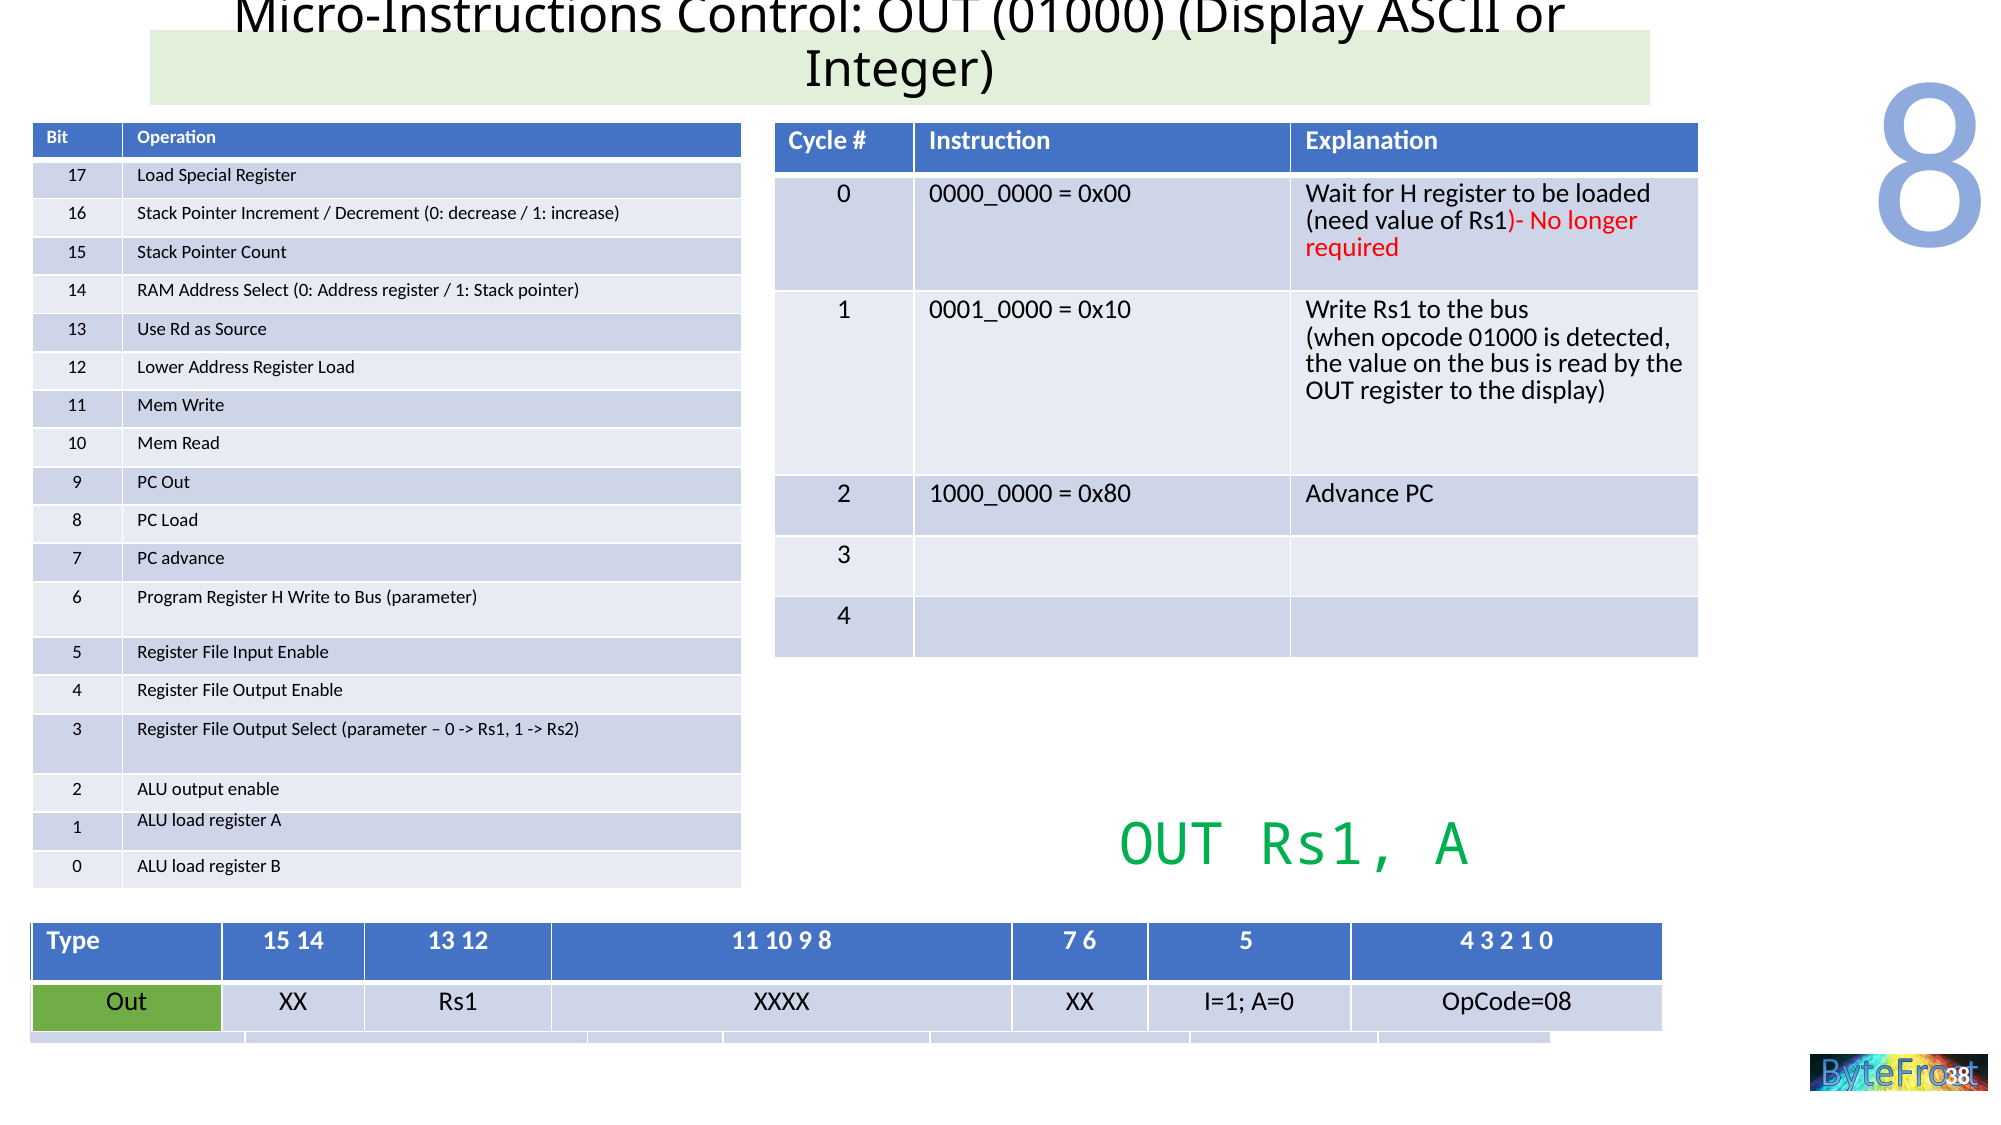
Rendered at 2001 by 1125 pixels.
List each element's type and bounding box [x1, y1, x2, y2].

table_cell [1191, 1032, 1377, 1043]
text_box [1069, 799, 1485, 884]
table_cell [365, 985, 551, 1031]
table_cell [123, 506, 741, 542]
table_cell [33, 715, 122, 773]
table_cell [588, 1032, 722, 1043]
table_cell [33, 163, 122, 198]
table_cell [123, 468, 741, 504]
table_cell [1379, 1032, 1550, 1043]
table_cell [1291, 476, 1698, 535]
table_cell [1149, 985, 1350, 1031]
table_cell [123, 715, 741, 773]
title [150, 29, 1650, 105]
table_cell [1291, 537, 1698, 596]
table_cell [1013, 985, 1147, 1031]
table_cell [775, 178, 913, 290]
table_cell [33, 813, 122, 850]
table_cell [123, 676, 741, 713]
table_cell [223, 985, 364, 1031]
table_cell [123, 238, 741, 274]
table_cell [33, 353, 122, 389]
table_cell [123, 852, 741, 888]
table_cell [33, 638, 122, 674]
table_cell [33, 985, 221, 1031]
table_header [123, 123, 741, 157]
table_cell [33, 544, 122, 581]
table_cell [123, 314, 741, 351]
table_header [1149, 923, 1350, 980]
table_cell [1291, 597, 1698, 657]
table_cell [33, 852, 122, 888]
table_cell [33, 775, 122, 811]
table_cell [123, 583, 741, 636]
table_cell [33, 314, 122, 351]
table_cell [123, 813, 741, 850]
table_header [33, 923, 221, 980]
table_cell [915, 537, 1290, 596]
table_cell [33, 468, 122, 504]
table_cell [33, 676, 122, 713]
table_cell [1291, 178, 1698, 290]
table_header [915, 123, 1290, 172]
table_cell [123, 429, 741, 466]
table_cell [30, 1032, 244, 1043]
table_cell [915, 476, 1290, 535]
table_cell [1352, 985, 1662, 1031]
table_cell [123, 199, 741, 236]
table_cell [552, 985, 1011, 1031]
table_cell [123, 544, 741, 581]
table_cell [246, 1032, 587, 1043]
table_header [1352, 923, 1662, 980]
table_cell [915, 597, 1290, 657]
table_cell [775, 597, 913, 657]
table_cell [33, 199, 122, 236]
table_cell [33, 391, 122, 427]
text_box [1535, 1044, 1986, 1105]
table_cell [123, 353, 741, 389]
table_cell [123, 276, 741, 313]
table_header [1013, 923, 1147, 980]
table_cell [915, 292, 1290, 474]
table_header [1291, 123, 1698, 172]
table_cell [123, 163, 741, 198]
table_cell [33, 583, 122, 636]
table_cell [33, 276, 122, 313]
table_cell [123, 638, 741, 674]
table_cell [931, 1032, 1189, 1043]
table_header [223, 923, 364, 980]
table_cell [33, 506, 122, 542]
picture [1810, 1054, 1988, 1091]
table_cell [123, 775, 741, 811]
table_header [552, 923, 1011, 980]
table_cell [915, 178, 1290, 290]
table_cell [775, 537, 913, 596]
table_cell [775, 476, 913, 535]
table_header [33, 123, 122, 157]
table_header [775, 123, 913, 172]
table_cell [1291, 292, 1698, 474]
table_cell [33, 429, 122, 466]
table_header [365, 923, 551, 980]
table_cell [724, 1032, 929, 1043]
text_box [1855, 0, 2000, 303]
table_cell [33, 238, 122, 274]
table_cell [775, 292, 913, 474]
table_cell [123, 391, 741, 427]
